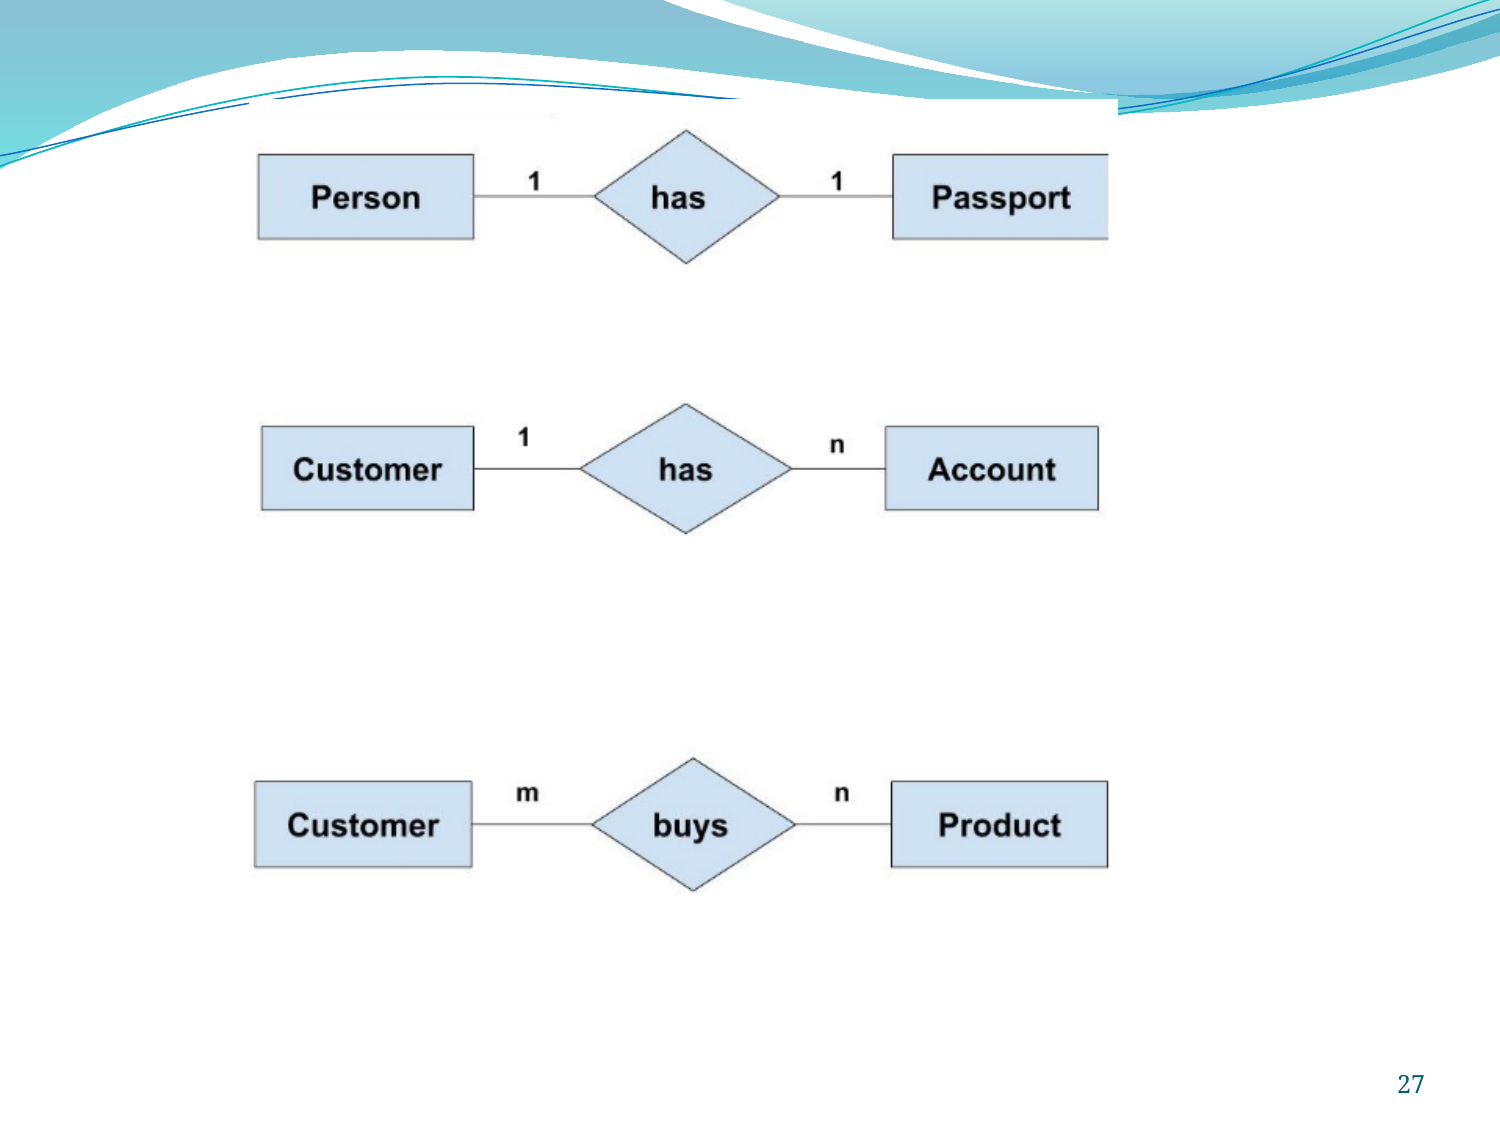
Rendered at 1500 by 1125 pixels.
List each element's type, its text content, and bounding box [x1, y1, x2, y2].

slide_number 27 [1299, 1042, 1425, 1103]
picture [249, 99, 1118, 269]
picture [254, 374, 1118, 537]
picture [240, 724, 1118, 896]
